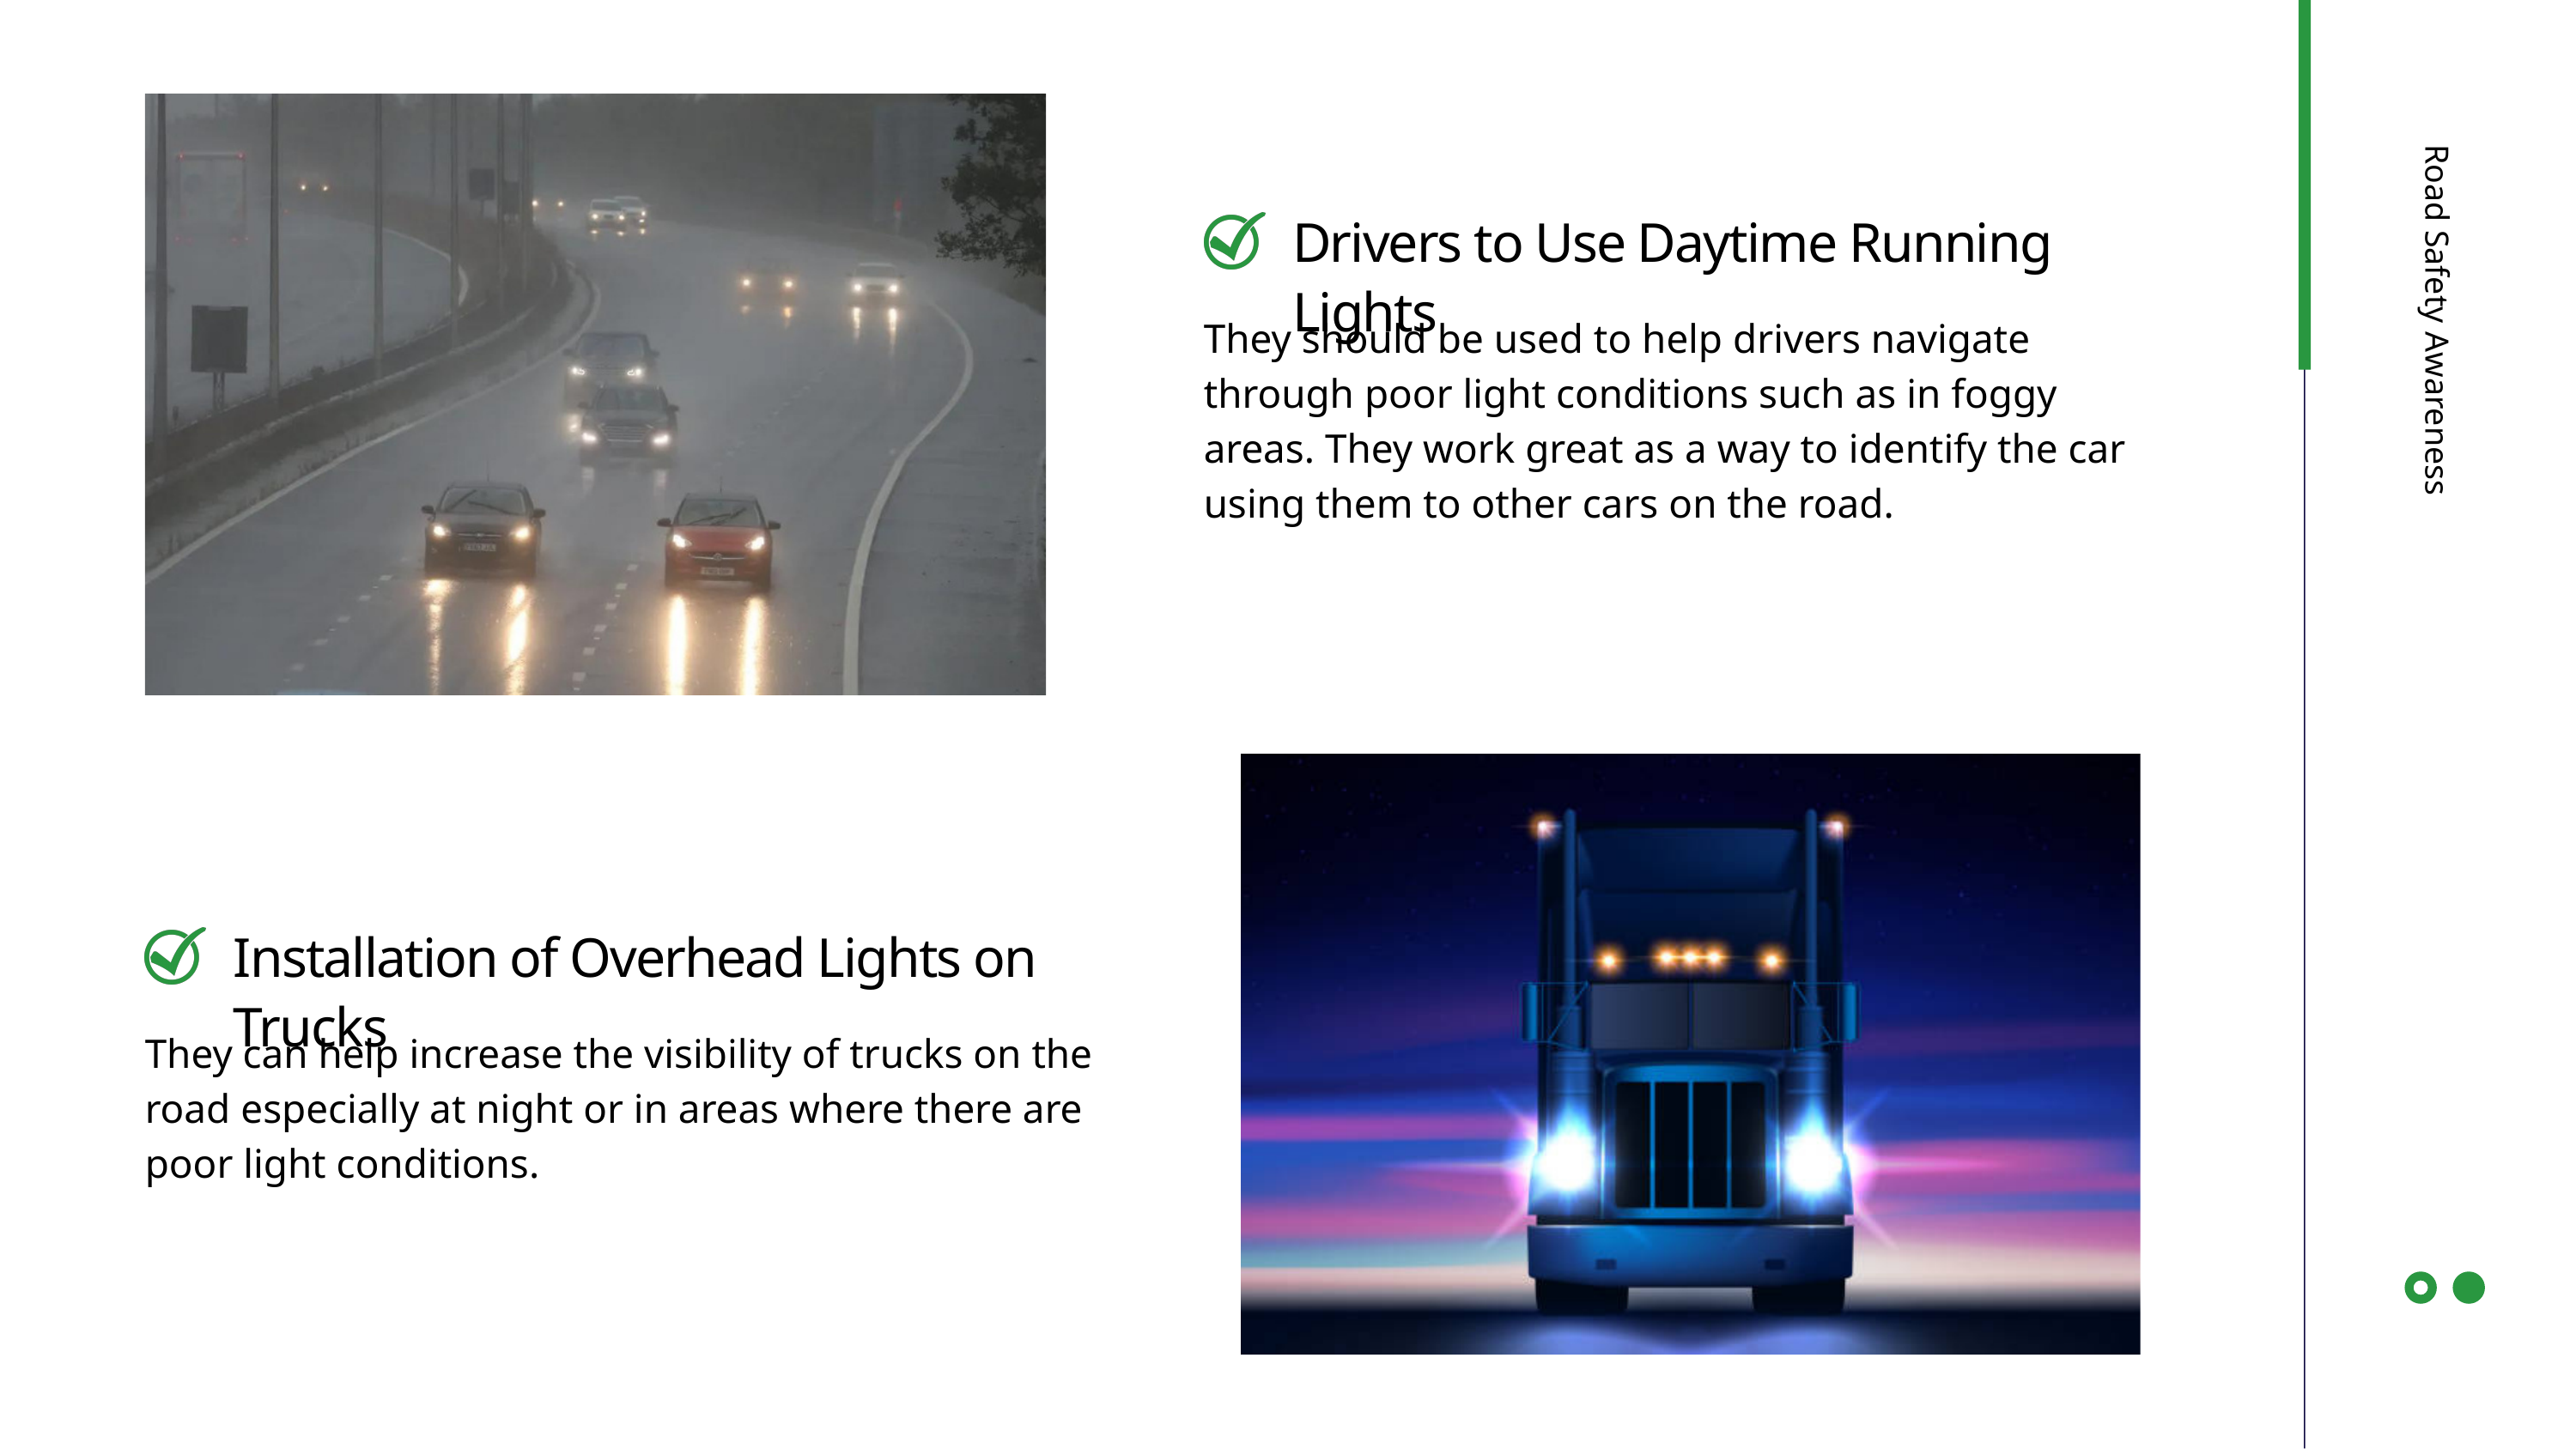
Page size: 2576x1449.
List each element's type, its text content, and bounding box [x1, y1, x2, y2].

picture [1240, 753, 2141, 1355]
text_box [2298, 0, 2312, 370]
picture [1203, 212, 1266, 270]
text_box Road Safety Awareness [2419, 144, 2464, 658]
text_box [2404, 1271, 2486, 1304]
text_box They should be used to help drivers navigate through poor light conditions such as in foggy areas. They work great as a way to identify the car using them to other cars on the road. [1203, 306, 2176, 526]
picture [144, 94, 1047, 695]
text_box They can help increase the visibility of trucks on the road especially at night or in areas where there are poor light conditions. [144, 1021, 1117, 1186]
text_box Drivers to Use Daytime Running Lights [1292, 203, 2141, 306]
text_box Installation of Overhead Lights on Trucks [233, 918, 1117, 1021]
picture [144, 927, 207, 985]
